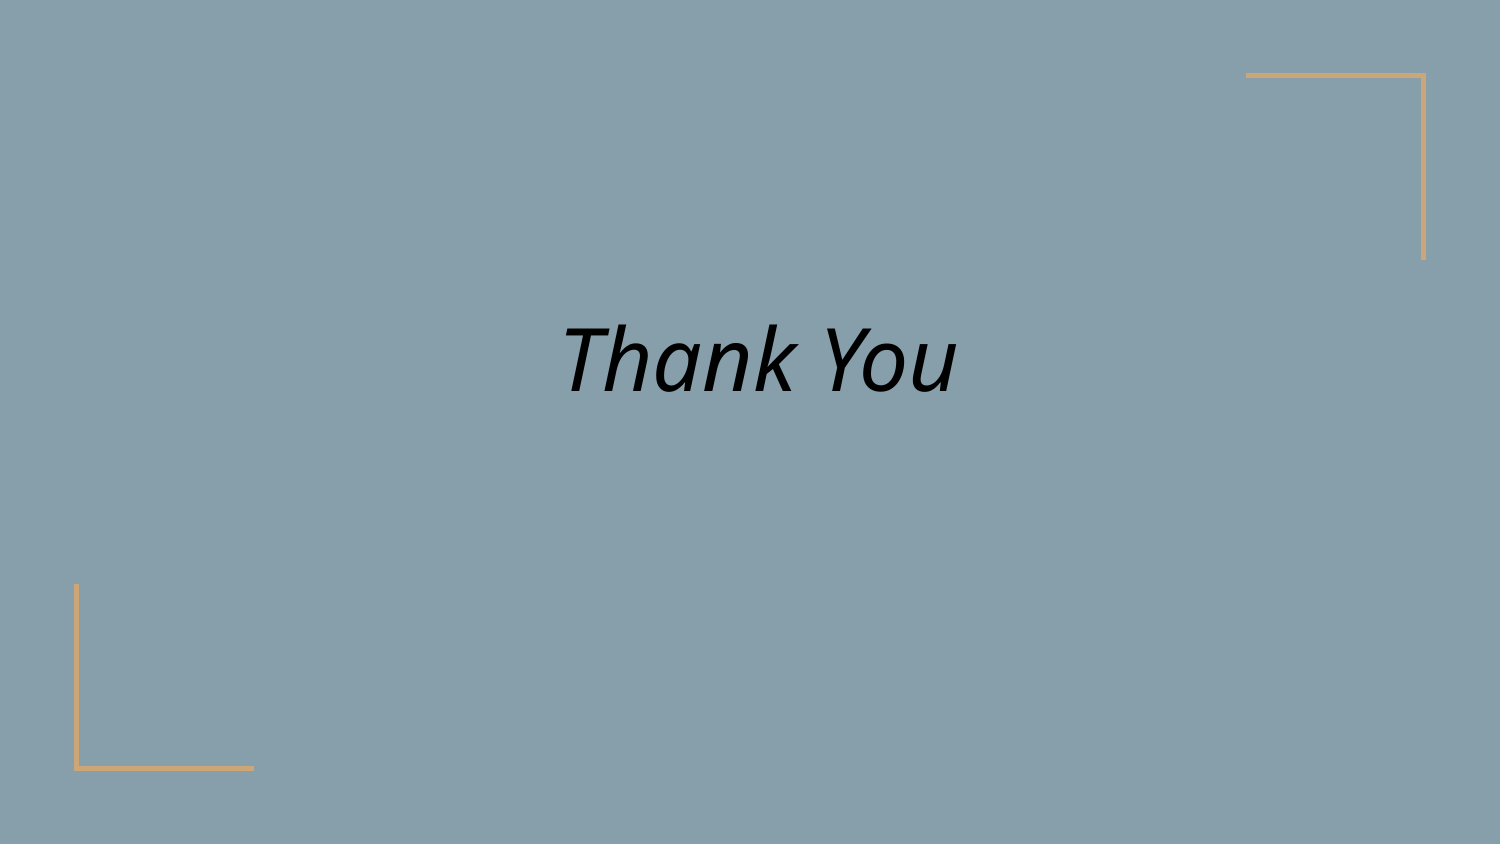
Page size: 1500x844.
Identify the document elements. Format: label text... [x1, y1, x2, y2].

title Thank You [524, 231, 994, 481]
